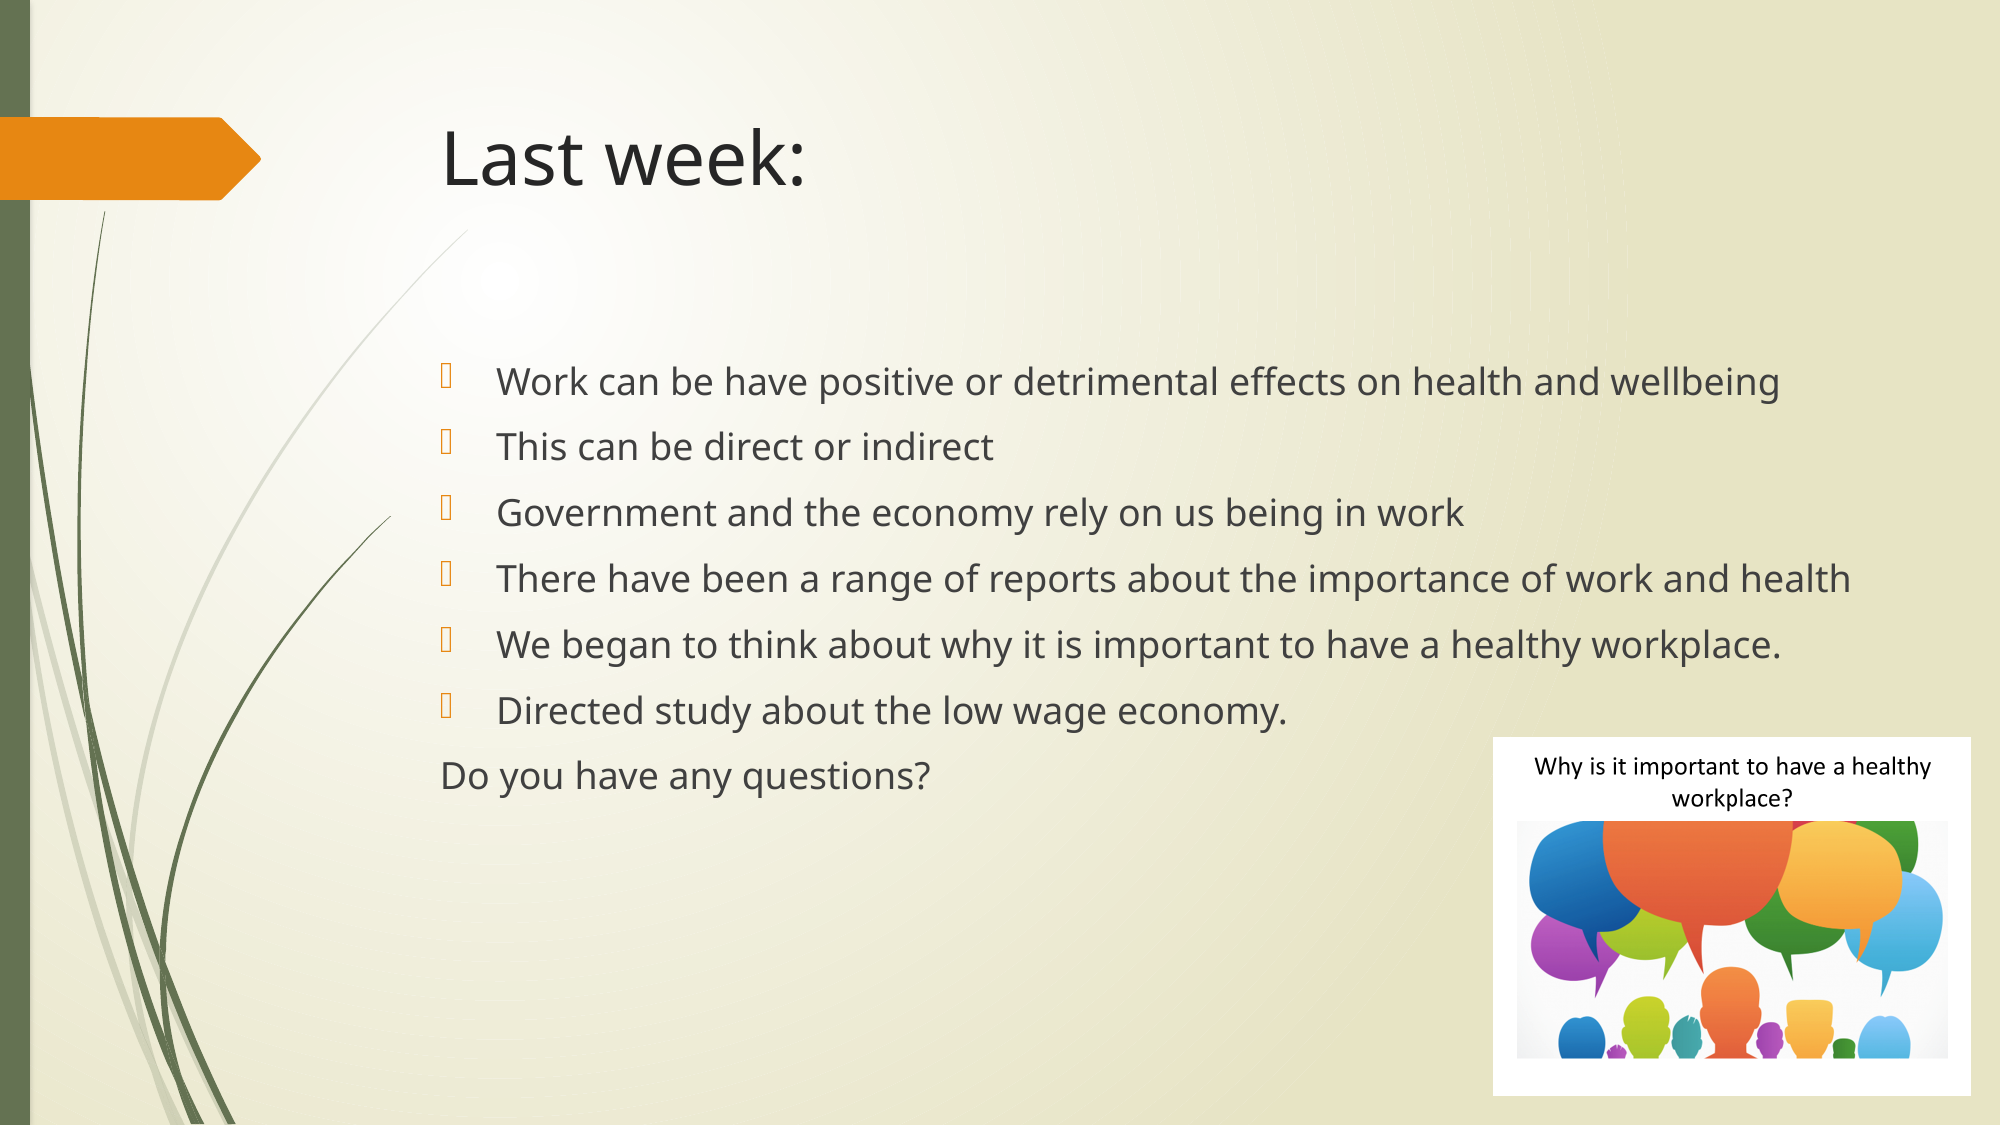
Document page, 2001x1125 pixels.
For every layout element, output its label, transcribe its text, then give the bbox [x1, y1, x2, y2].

title Last week: [425, 102, 1888, 313]
list Work can be have positive or detrimental effects on health and wellbeing This can be direct or indirect Government and the economy rely on us being in work There have been a range of reports about the importance of work and health We began to think about why it is important to have a healthy workplace. Directed study about the low wage economy. Do you have any questions? [424, 350, 1888, 970]
picture [1492, 737, 1972, 1097]
